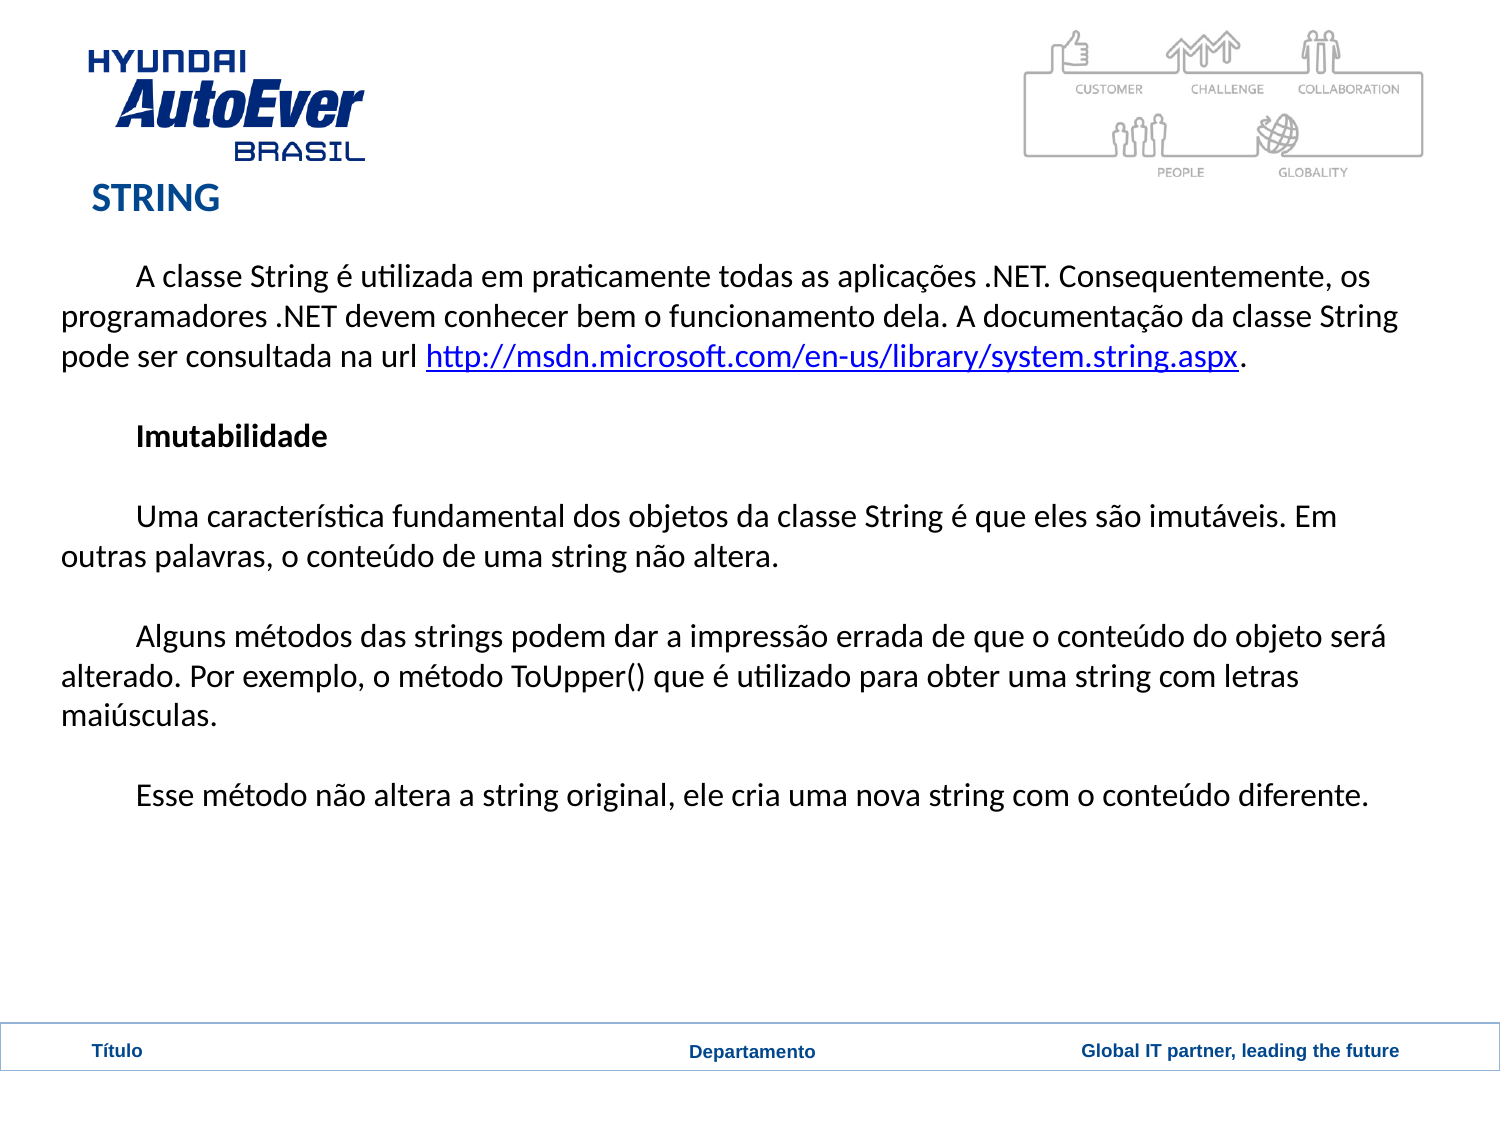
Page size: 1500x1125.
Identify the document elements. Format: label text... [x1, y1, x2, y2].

picture [1022, 23, 1424, 185]
list A classe String é utilizada em praticamente todas as aplicações .NET. Consequentemente, os programadores .NET devem conhecer bem o funcionamento dela. A documentação da classe String pode ser consultada na url http://msdn.microsoft.com/en-us/library/system.string.aspx. Imutabilidade Uma característica fundamental dos objetos da classe String é que eles são imutáveis. Em outras palavras, o conteúdo de uma string não altera. Alguns métodos das strings podem dar a impressão errada de que o conteúdo do objeto será alterado. Por exemplo, o método ToUpper() que é utilizado para obter uma string com letras maiúsculas. Esse método não altera a string original, ele cria uma nova string com o conteúdo diferente. [45, 207, 1447, 1009]
picture [88, 50, 349, 78]
picture [115, 79, 365, 161]
title STRING [76, 169, 999, 207]
